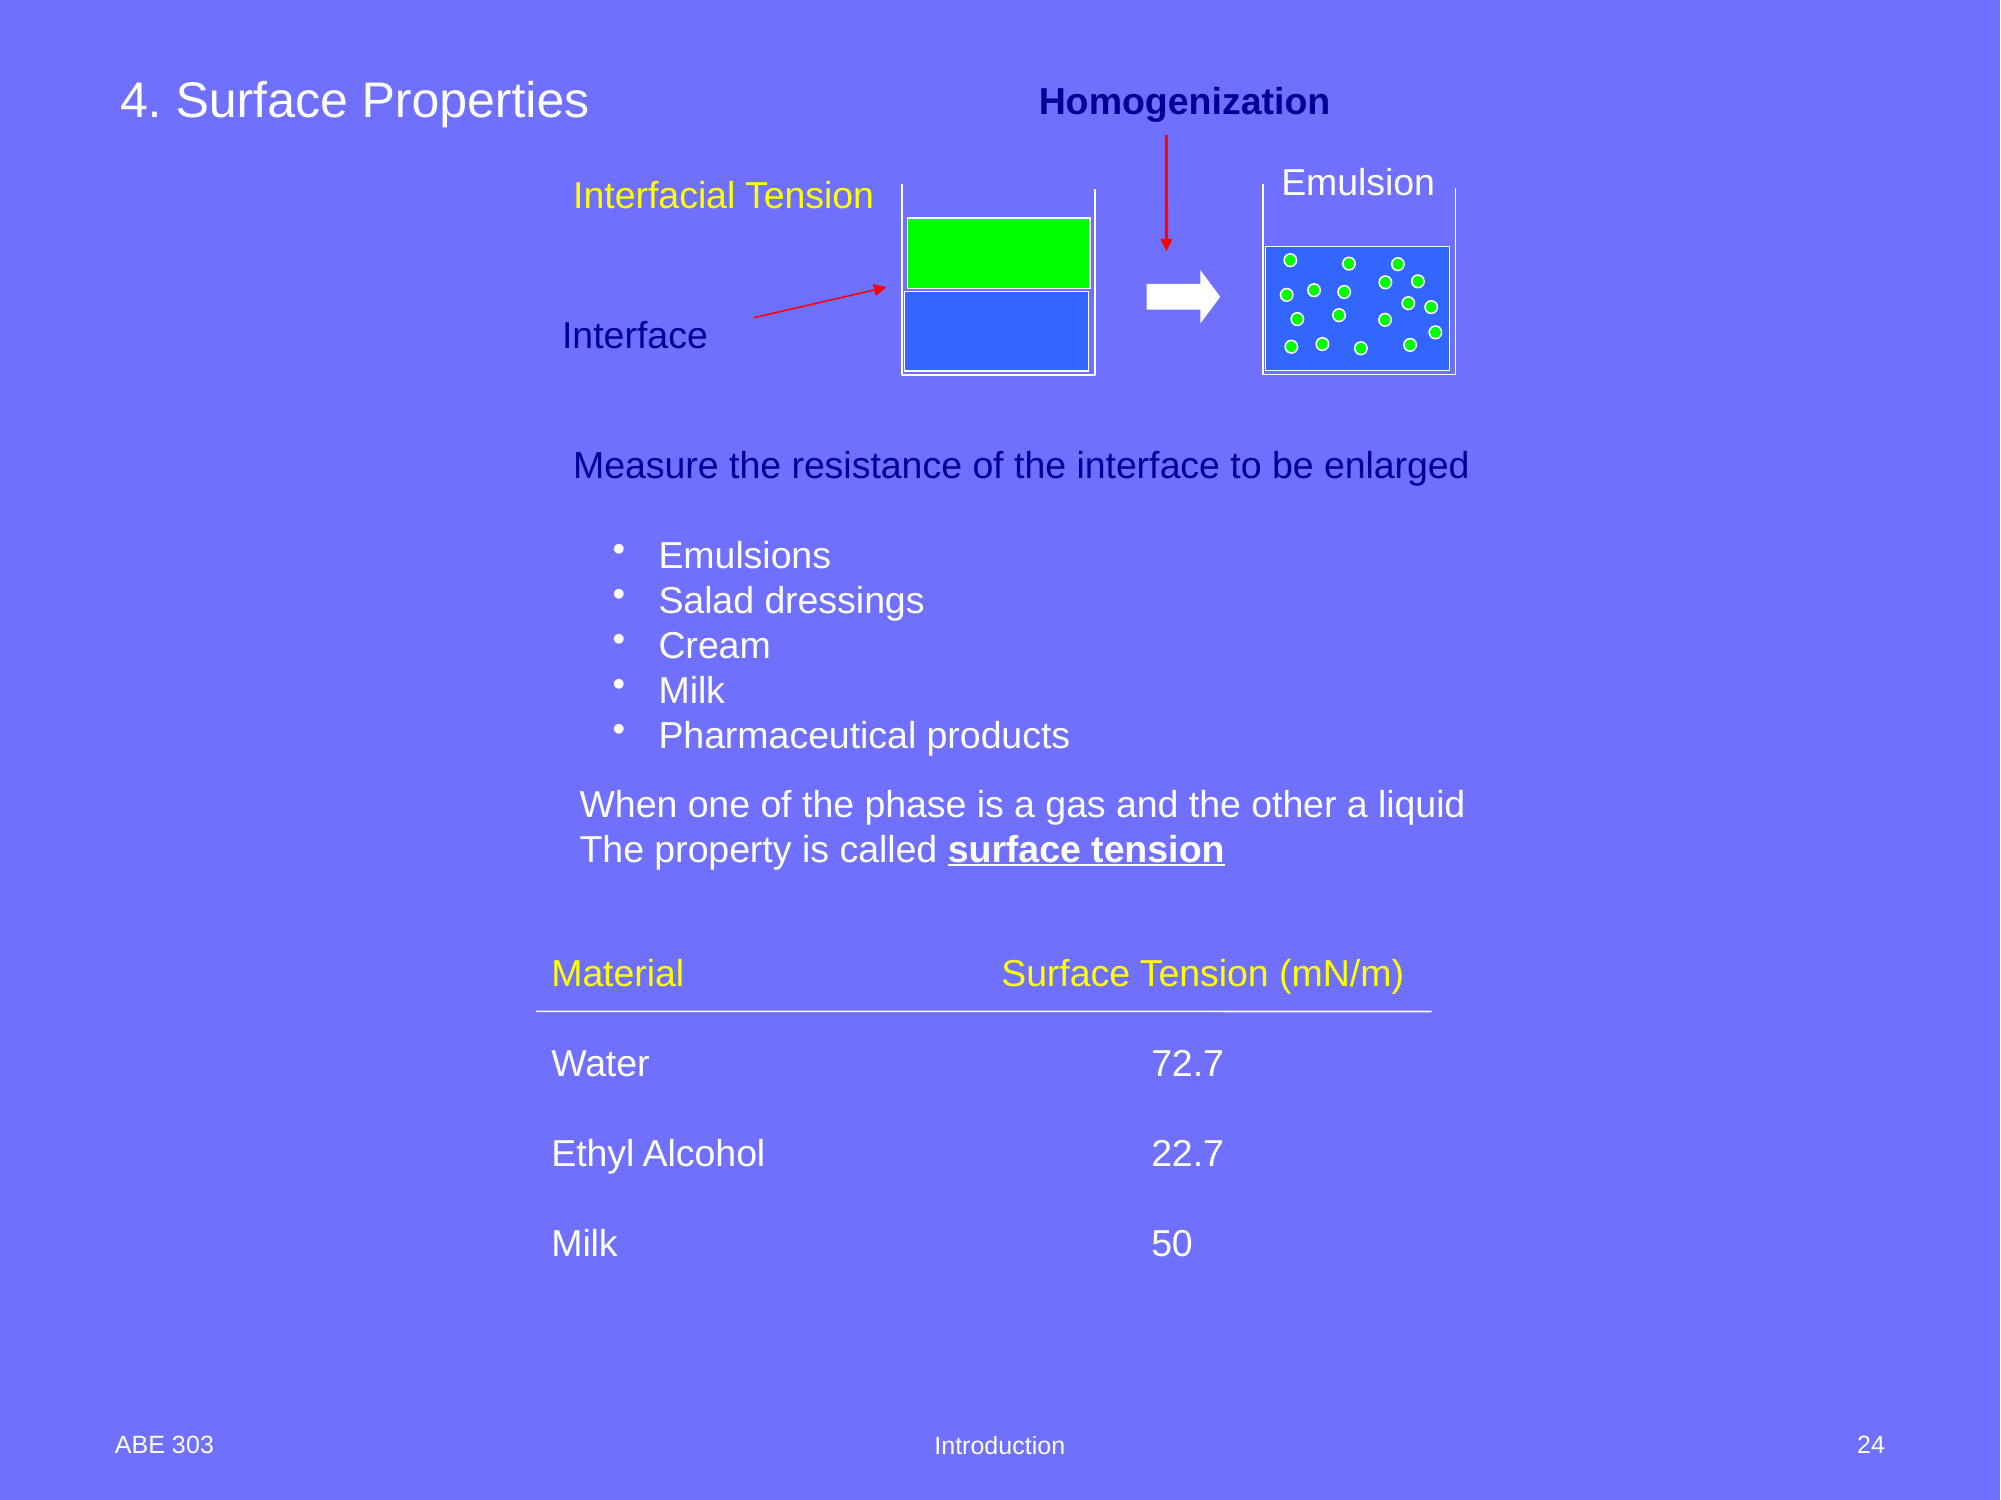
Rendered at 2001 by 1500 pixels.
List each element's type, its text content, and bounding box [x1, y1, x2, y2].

text_box [1160, 135, 1173, 252]
text_box [1391, 257, 1405, 271]
text_box When one of the phase is a gas and the other a liquid The property is called surface tension [564, 772, 1481, 878]
text_box [753, 283, 887, 318]
text_box [1424, 300, 1438, 314]
text_box Emulsion [1266, 150, 1450, 210]
text_box [904, 291, 1089, 372]
text_box [1284, 253, 1297, 267]
text_box [1342, 257, 1356, 271]
text_box [1316, 337, 1329, 351]
text_box Material Surface Tension (mN/m) Water 72.7 Ethyl Alcohol 22.7 Milk 50 [536, 1012, 1420, 1362]
text_box [1403, 338, 1417, 352]
slide_number 24 [1433, 1365, 1901, 1466]
footer Introduction [683, 1366, 1317, 1467]
text_box [1285, 340, 1298, 354]
text_box [1307, 283, 1321, 297]
text_box Interface [547, 303, 723, 364]
text_box [1379, 275, 1392, 289]
text_box Homogenization [1023, 69, 1346, 130]
text_box [1402, 296, 1415, 310]
text_box [1354, 341, 1368, 355]
text_box [1332, 308, 1346, 322]
slide_number ABE 303 [99, 1365, 567, 1466]
text_box [1280, 288, 1293, 302]
text_box [1265, 246, 1450, 371]
text_box [902, 184, 1095, 376]
text_box [1411, 274, 1425, 288]
text_box Material Surface Tension (mN/m) Water 72.7 Ethyl Alcohol 22.7 Milk 50 [536, 941, 1420, 1011]
text_box [1378, 313, 1392, 327]
text_box [1291, 312, 1304, 326]
text_box [907, 217, 1090, 289]
text_box [1263, 183, 1456, 375]
text_box 4. Surface Properties [105, 59, 605, 135]
text_box [1429, 325, 1442, 339]
text_box [1147, 272, 1220, 322]
text_box [1337, 285, 1351, 299]
text_box Interfacial Tension Measure the resistance of the interface to be enlarged Emulsions Salad dressings Cream Milk Pharmaceutical products [558, 163, 1485, 764]
